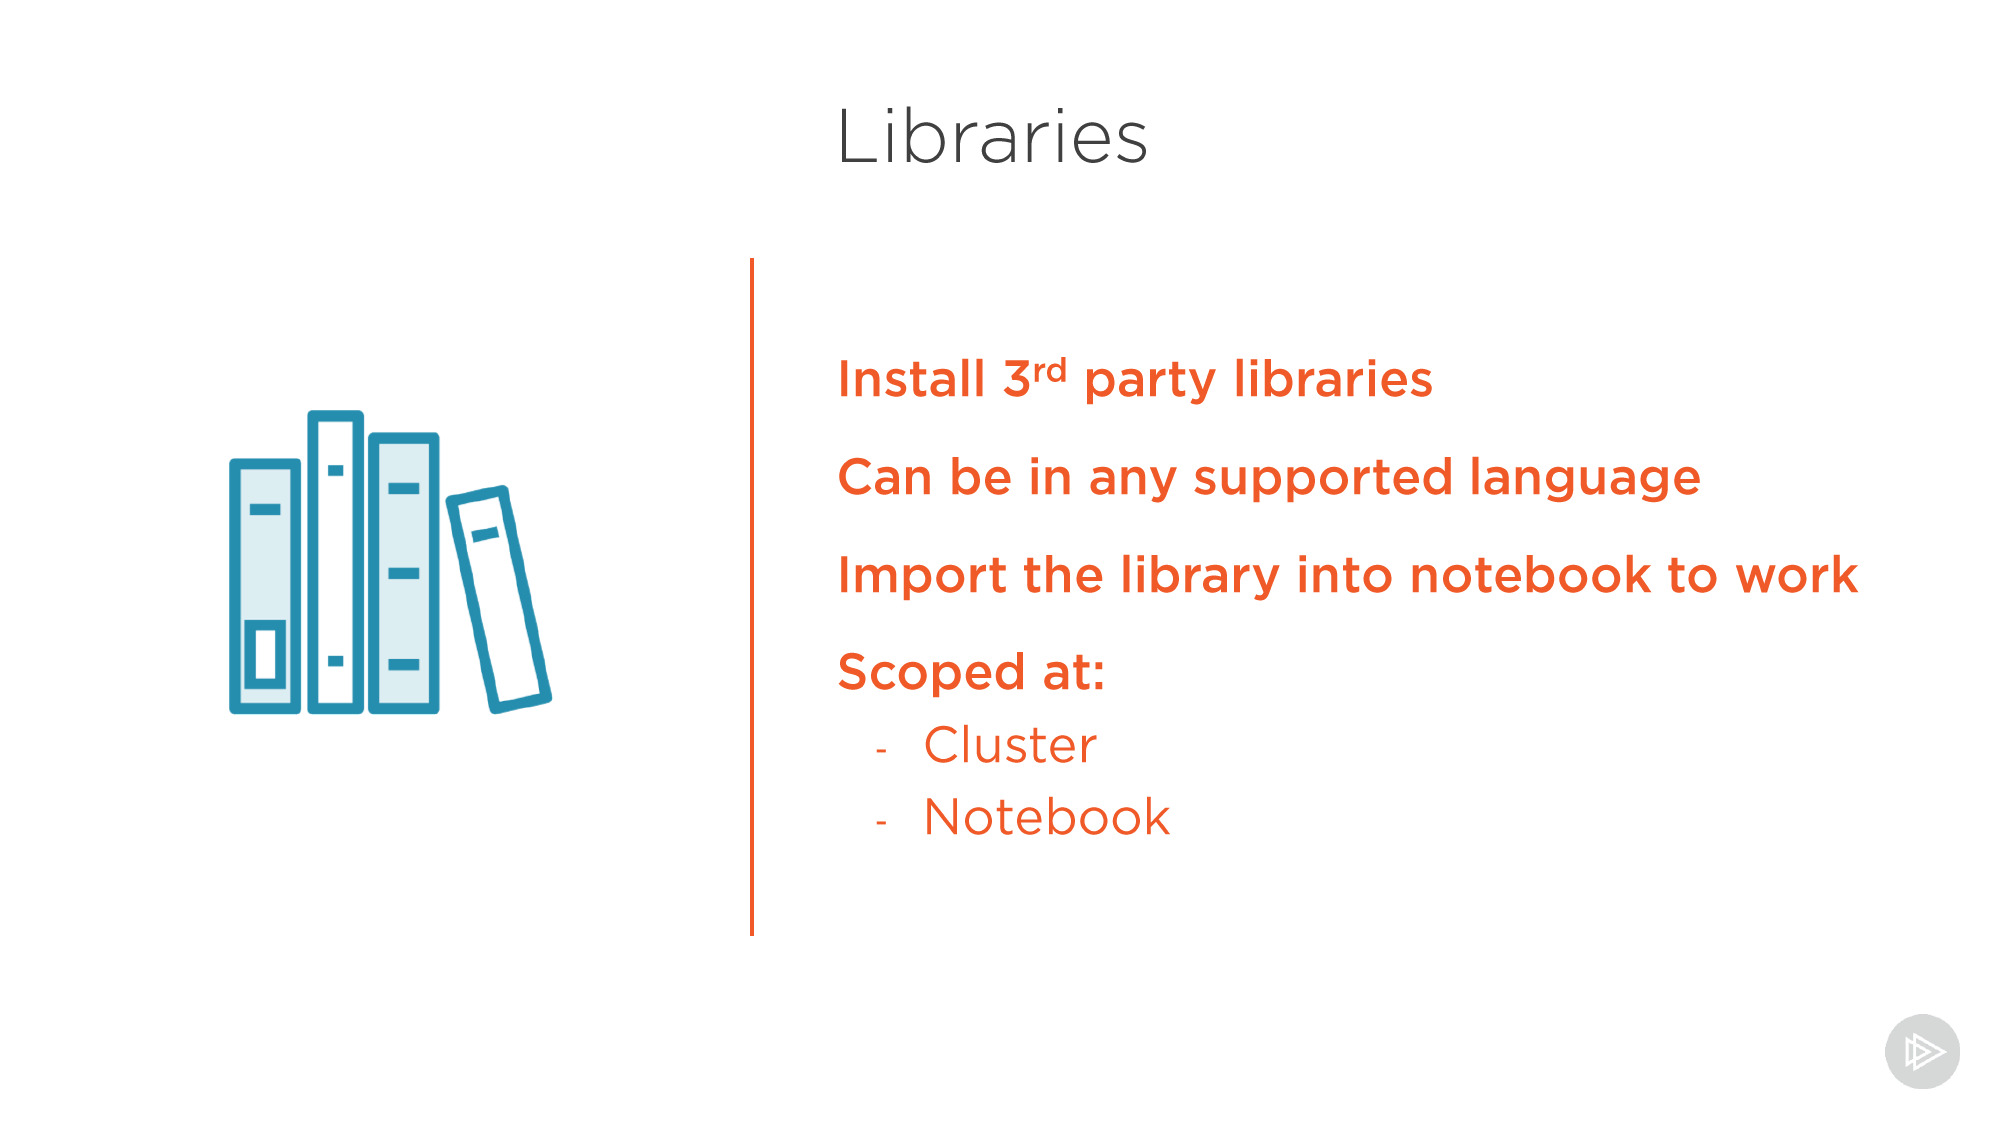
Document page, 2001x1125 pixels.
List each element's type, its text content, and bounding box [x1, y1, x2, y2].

picture [836, 445, 1729, 506]
picture [834, 89, 1186, 180]
picture [836, 542, 1885, 604]
text_box - - [873, 721, 893, 841]
picture [922, 713, 1123, 774]
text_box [836, 347, 1458, 409]
picture [836, 640, 1133, 701]
picture [228, 409, 553, 715]
picture [922, 785, 1202, 846]
picture [1885, 1014, 1960, 1089]
